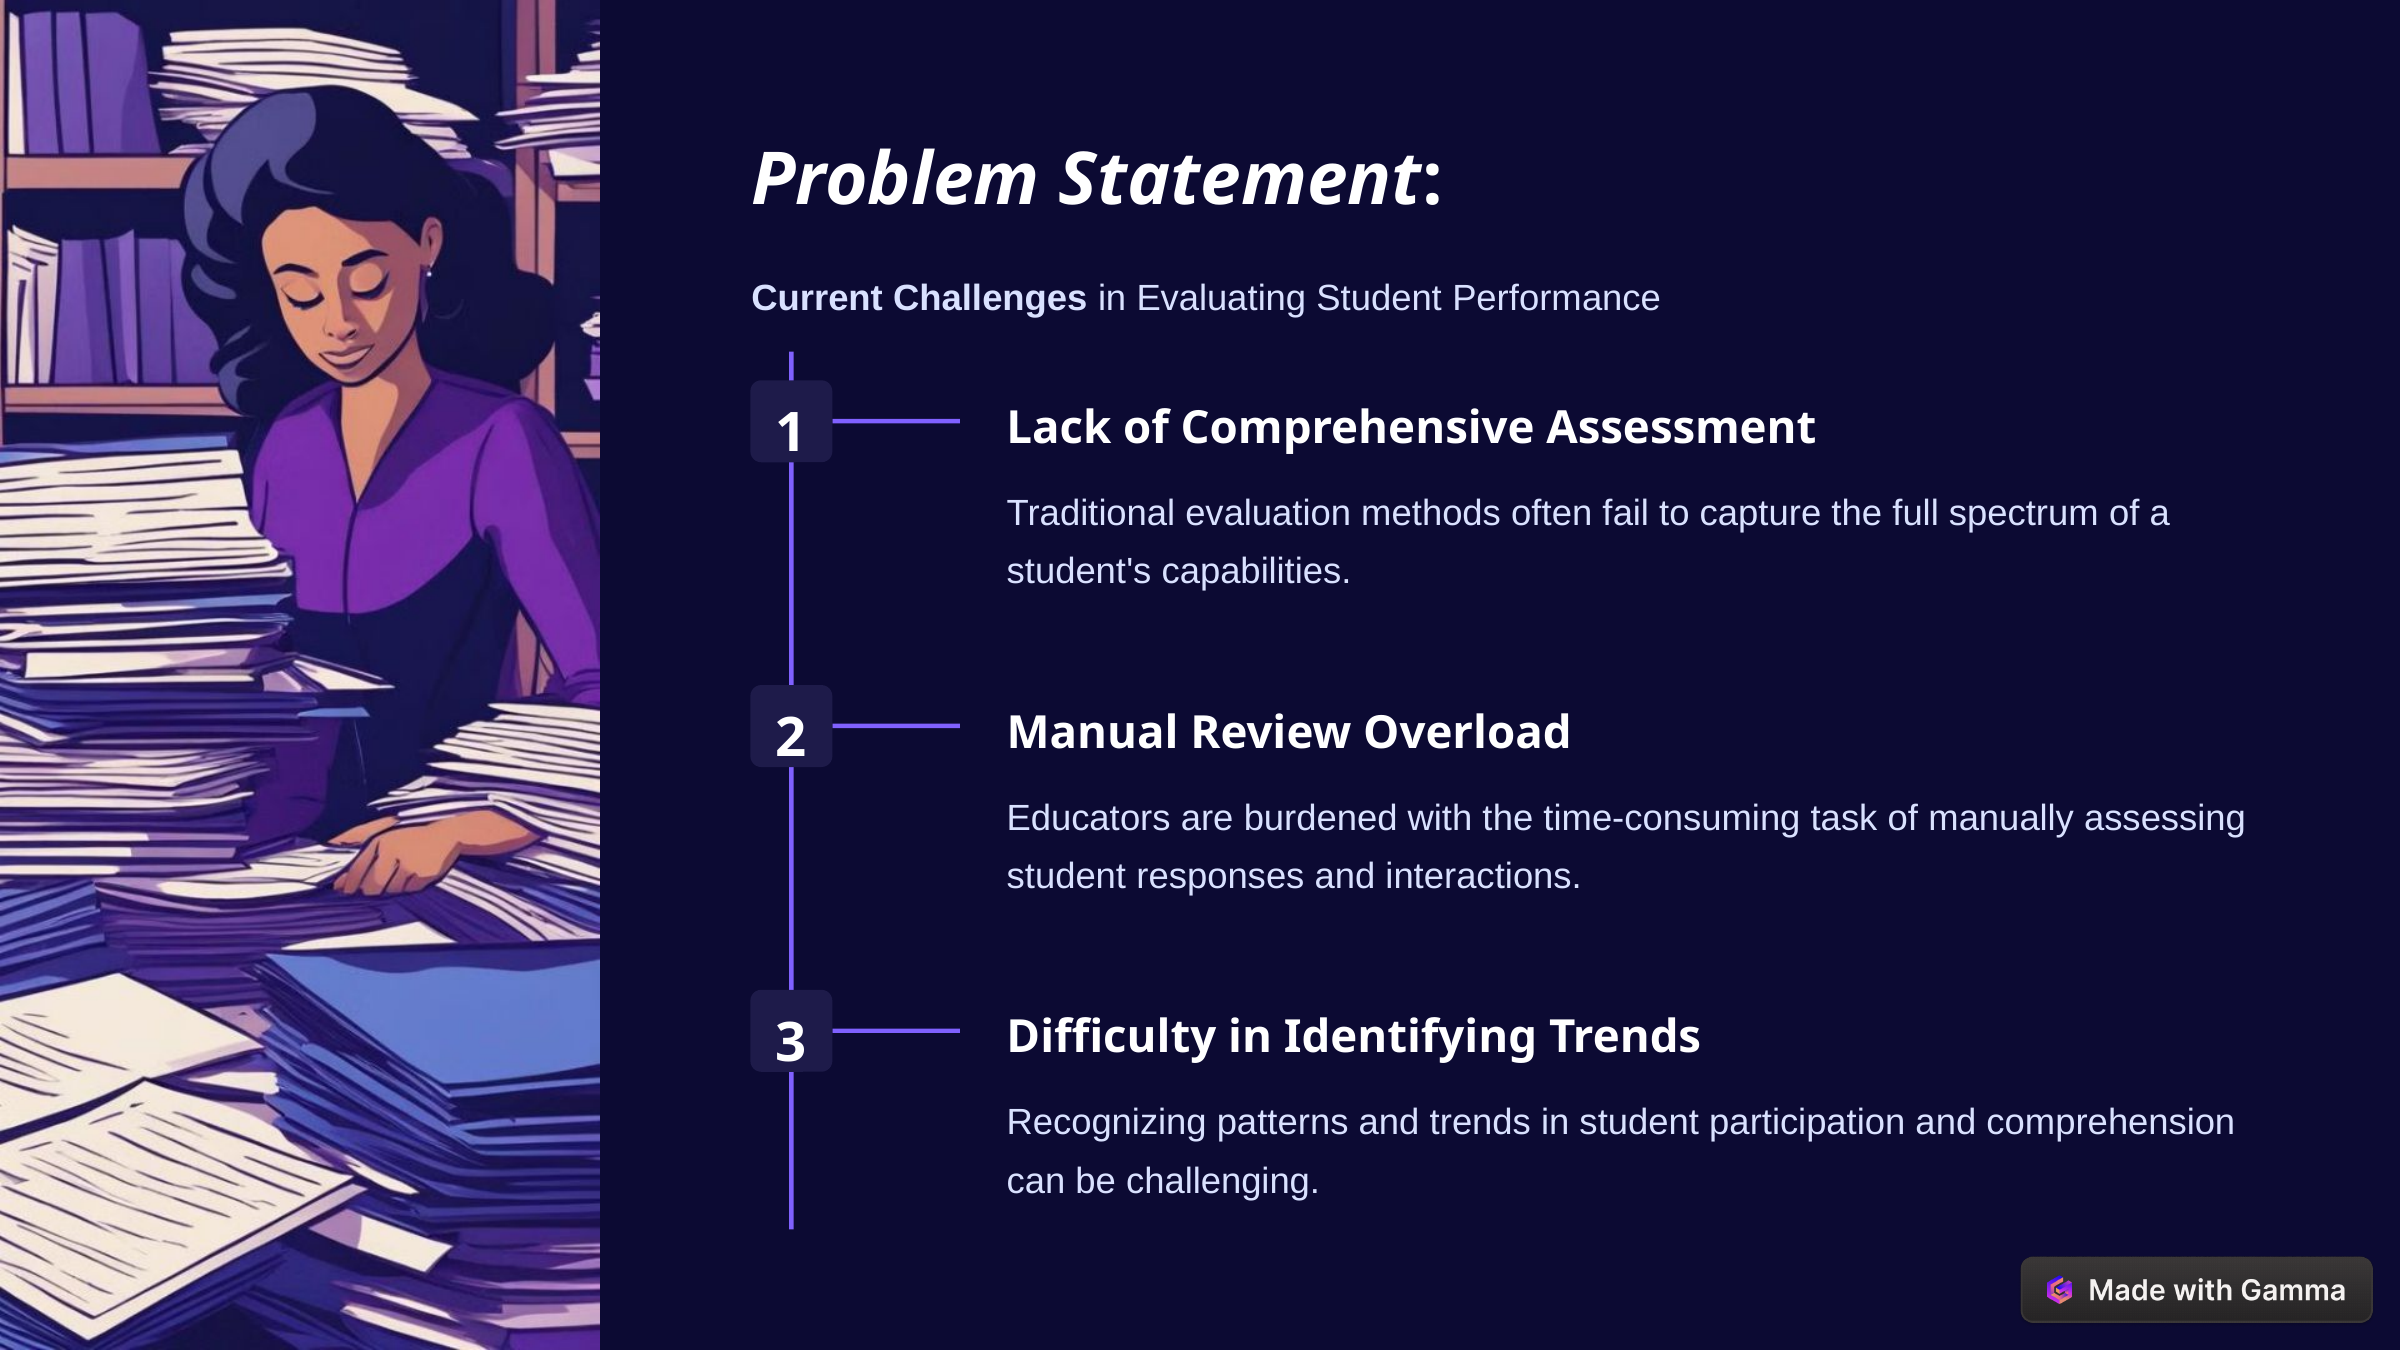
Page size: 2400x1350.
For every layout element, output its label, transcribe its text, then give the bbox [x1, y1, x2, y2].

text_box [750, 989, 833, 1072]
text_box [833, 418, 960, 424]
text_box Problem Statement: [736, 120, 1566, 212]
text_box [600, 0, 2400, 1350]
text_box Manual Review Overload [991, 692, 1619, 750]
text_box Current Challenges in Evaluating Student Performance [736, 252, 2264, 311]
text_box [833, 1028, 960, 1033]
text_box Educators are burdened with the time-consuming task of manually assessing student responses and interactions. [991, 771, 2264, 889]
text_box [750, 685, 833, 768]
text_box Recognizing patterns and trends in student participation and comprehension can be challenging. [991, 1076, 2264, 1193]
text_box Lack of Comprehensive Assessment [991, 388, 1901, 446]
text_box Traditional evaluation methods often fail to capture the full spectrum of a student's capabilities. [991, 467, 2264, 584]
picture [0, 0, 600, 1350]
text_box [789, 463, 794, 685]
picture [2008, 1244, 2385, 1335]
text_box [833, 723, 960, 729]
text_box 1 [780, 387, 802, 456]
text_box Difficulty in Identifying Trends [991, 997, 1733, 1055]
text_box 2 [774, 691, 809, 761]
text_box [789, 351, 794, 380]
text_box [789, 768, 794, 989]
text_box [750, 380, 833, 463]
text_box 3 [773, 996, 809, 1065]
text_box [789, 1072, 794, 1230]
